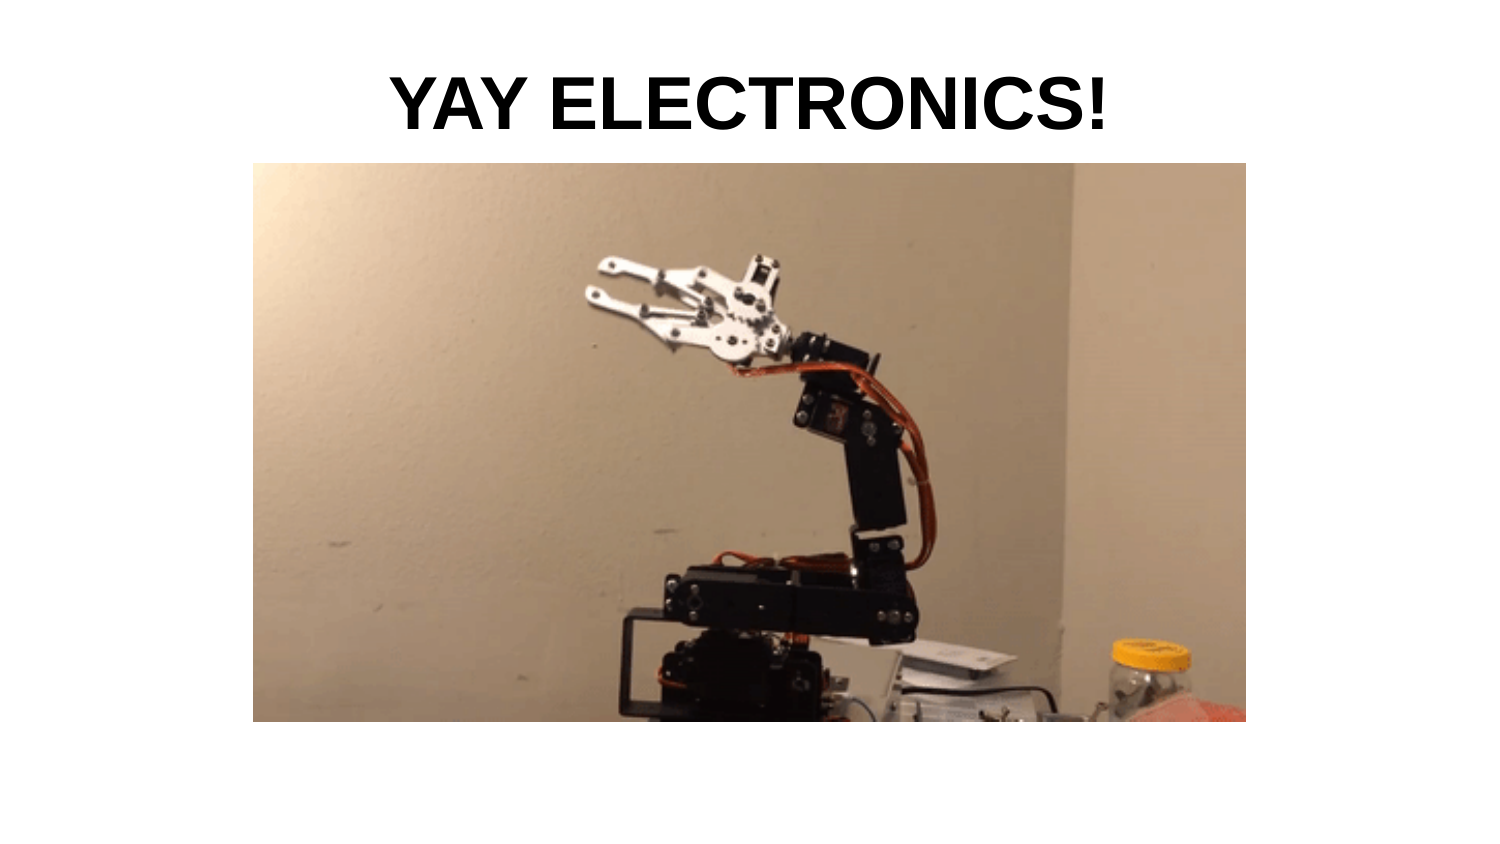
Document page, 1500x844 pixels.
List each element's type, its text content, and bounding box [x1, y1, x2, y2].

title YAY ELECTRONICS! [75, 19, 1425, 160]
picture [253, 163, 1247, 723]
